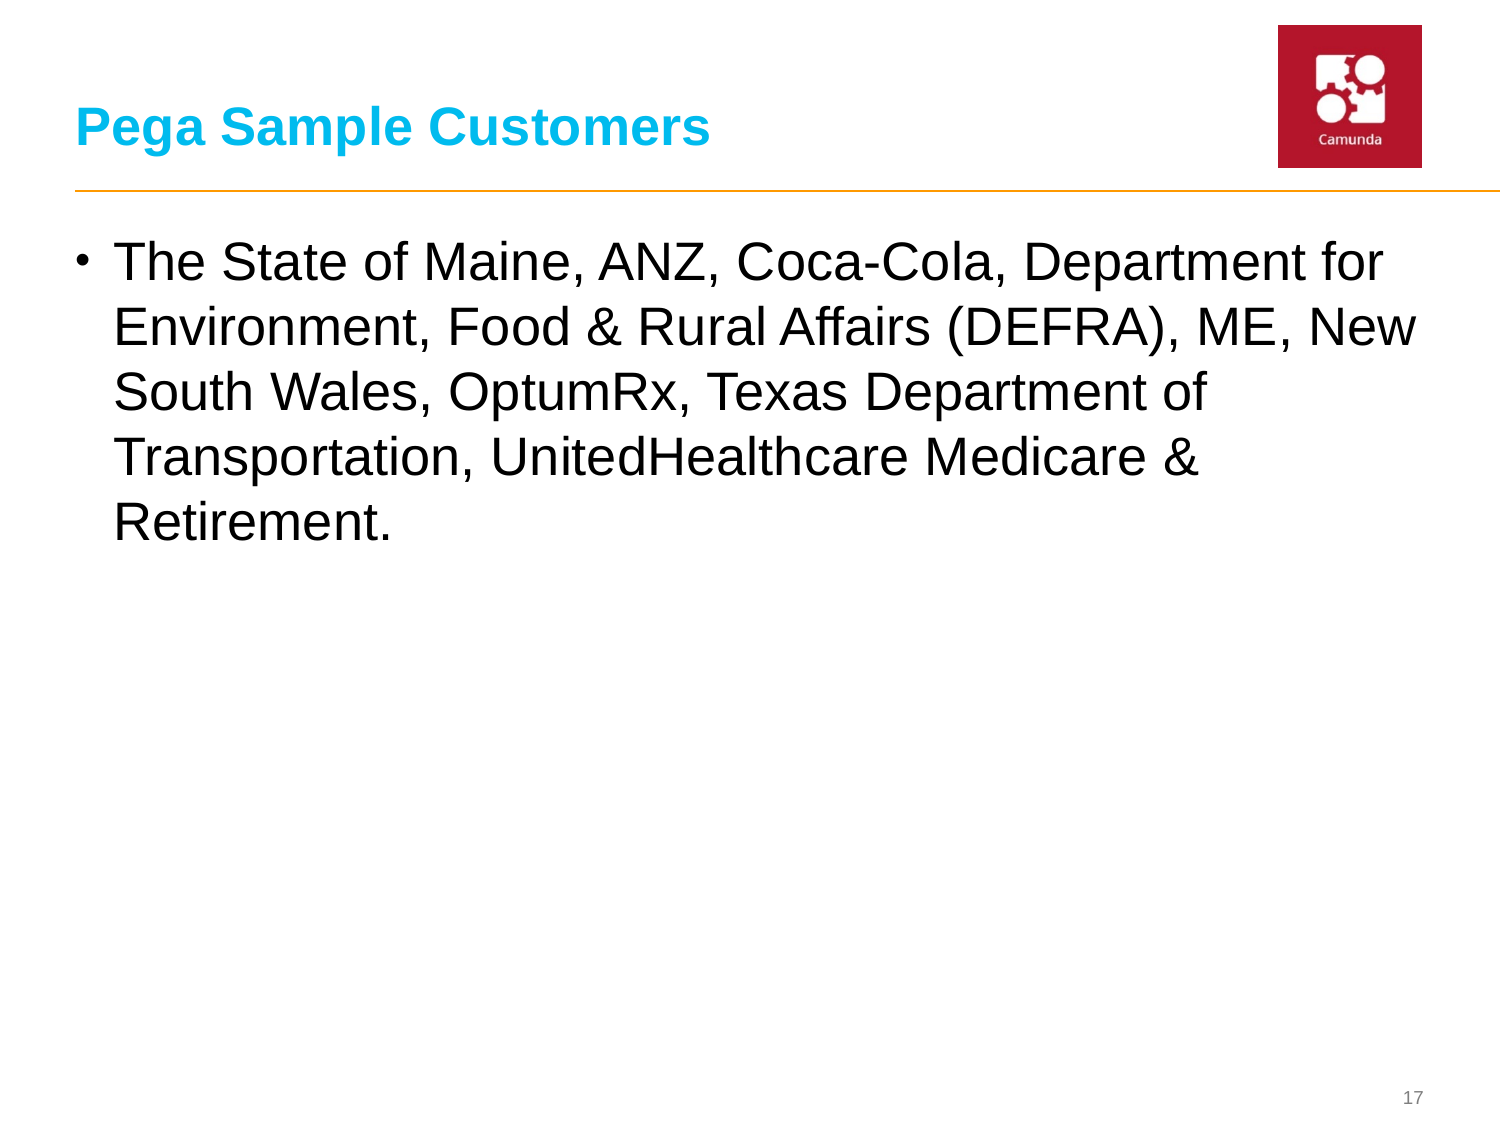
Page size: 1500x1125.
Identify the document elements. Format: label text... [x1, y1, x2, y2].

list The State of Maine, ANZ, Coca-Cola, Department for Environment, Food & Rural Affairs (DEFRA), ME, New South Wales, OptumRx, Texas Department of Transportation, UnitedHealthcare Medicare & Retirement. [75, 226, 1425, 1018]
title Pega Sample Customers [75, 27, 1422, 157]
picture [1278, 157, 1422, 168]
